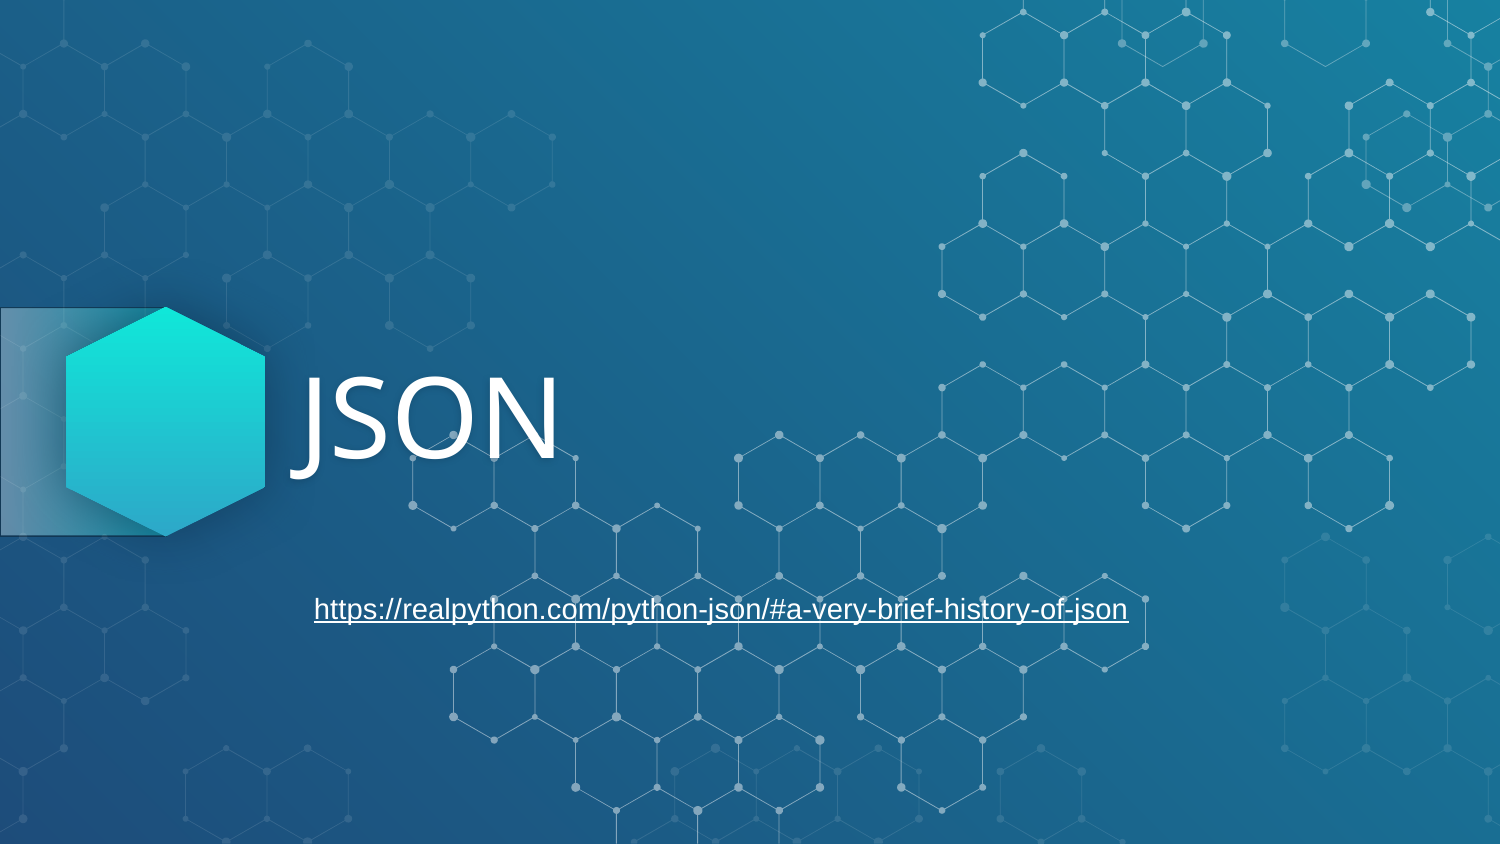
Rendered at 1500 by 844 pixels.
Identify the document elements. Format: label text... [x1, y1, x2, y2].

text_box https://realpython.com/python-json/#a-very-brief-history-of-json [299, 582, 1312, 668]
title JSON [299, 326, 1388, 517]
